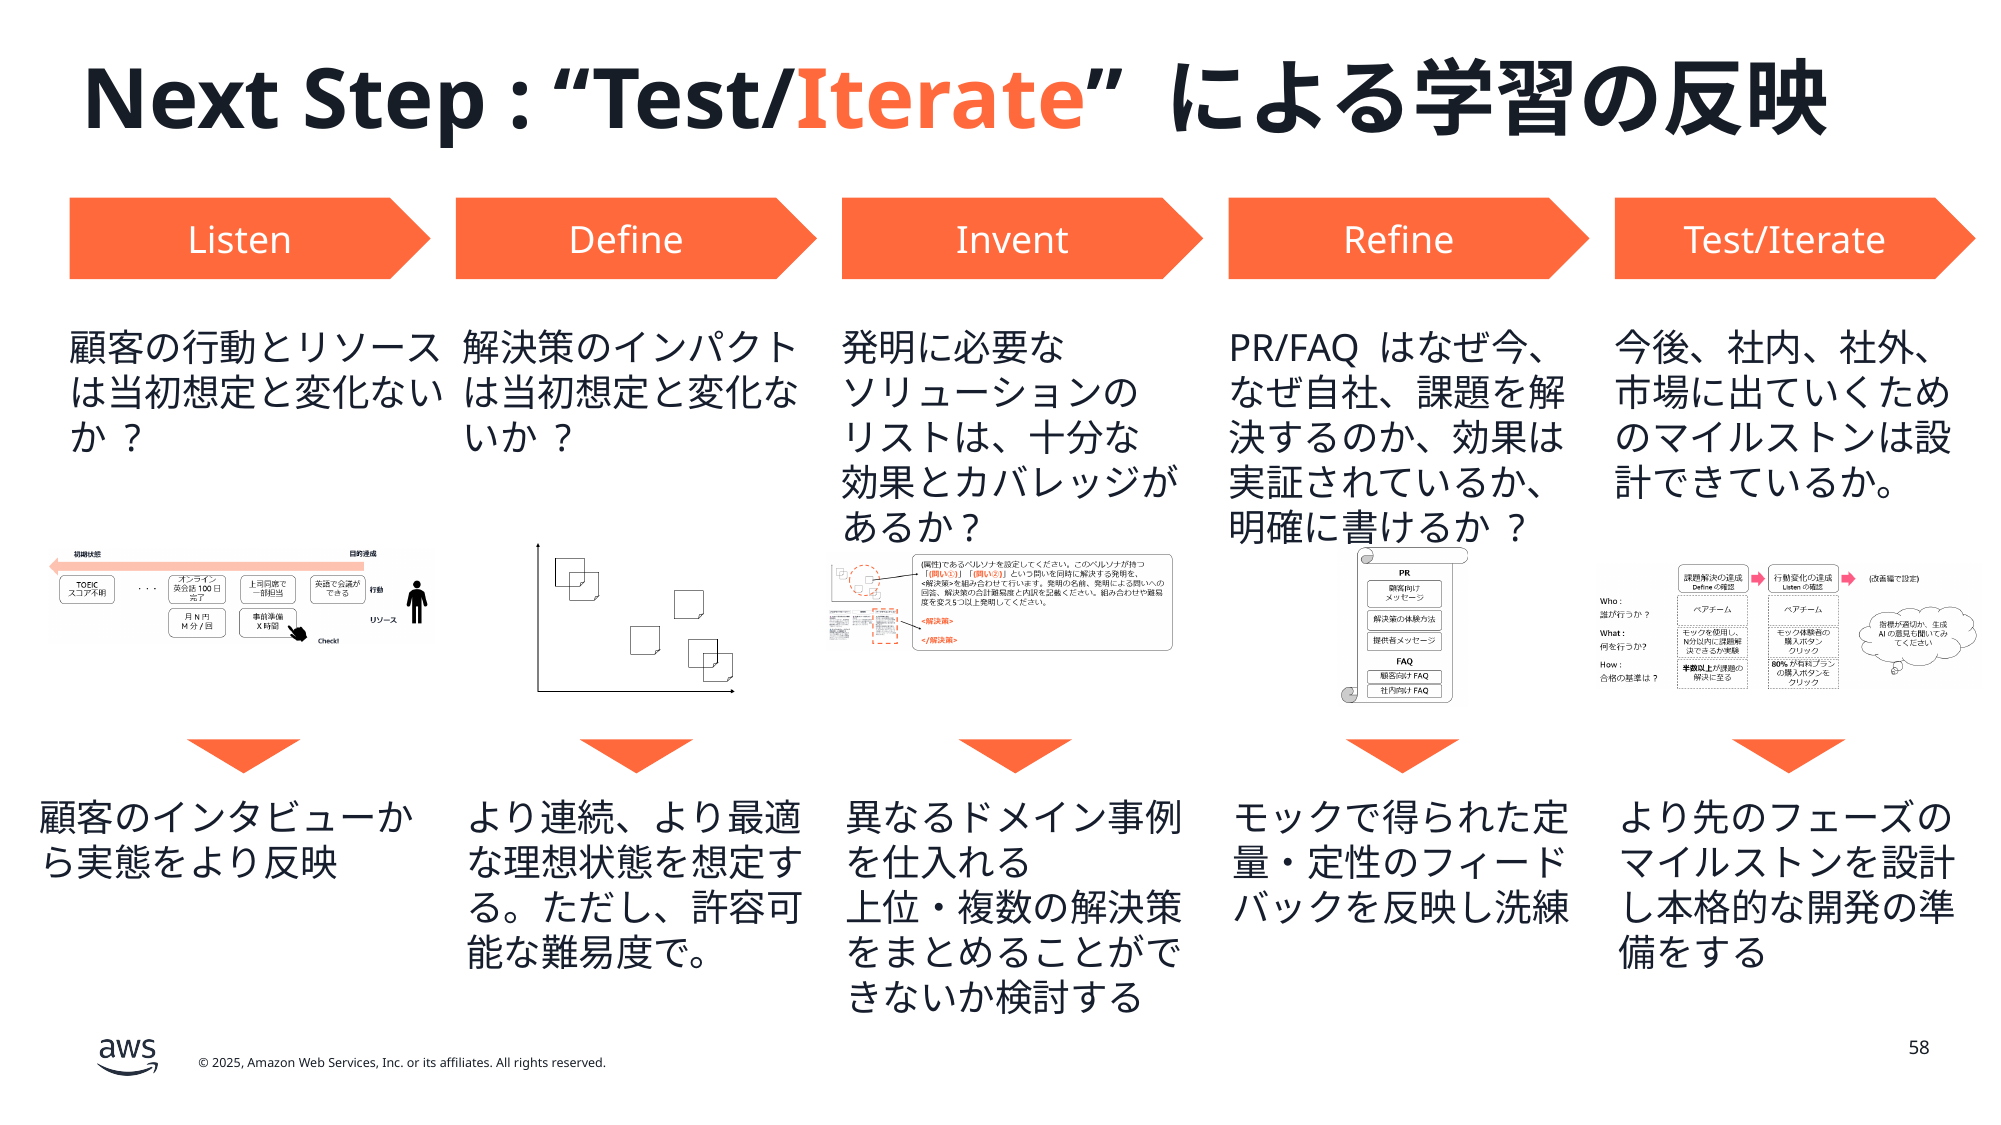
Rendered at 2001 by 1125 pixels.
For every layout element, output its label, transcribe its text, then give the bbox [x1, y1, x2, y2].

text_box [1345, 739, 1460, 774]
picture [48, 548, 435, 644]
text_box より連続、より最適な理想状態を想定する。ただし、許容可能な難易度で。 [466, 786, 817, 982]
text_box Listen [69, 197, 431, 280]
text_box [1732, 739, 1846, 774]
text_box Define [455, 197, 817, 280]
text_box Refine [1228, 197, 1590, 280]
title Next Step : “Test/Iterate” による学習の反映 [66, 48, 1945, 150]
text_box 発明に必要な ソリューションの リストは、十分な 効果とカバレッジがあるか? [841, 316, 1190, 556]
text_box モックで得られた定量・定性のフィードバックを反映し洗練 [1232, 786, 1583, 937]
text_box [958, 739, 1072, 774]
text_box 顧客のインタビューから実態をより反映 [39, 786, 446, 892]
text_box 異なるドメイン事例を仕入れる 上位・複数の解決策をまとめることができないか検討する [844, 786, 1196, 1027]
text_box PR/FAQ はなぜ今、なぜ自社、課題を解決するのか、効果は実証されているか、明確に書けるか ? [1228, 316, 1577, 556]
picture [826, 552, 1174, 651]
picture [534, 540, 739, 697]
text_box Invent [842, 197, 1204, 280]
text_box [579, 739, 694, 774]
picture [97, 1039, 158, 1076]
text_box より先のフェーズのマイルストンを設計し本格的な開発の準備をする [1618, 786, 1970, 982]
text_box 解決策のインパクトは当初想定と変化ないか ? [462, 316, 811, 466]
text_box [187, 739, 301, 774]
slide_number 58 [1495, 1018, 1945, 1079]
text_box 今後、社内、社外、市場に出ていくためのマイルストンは設計できているか。 [1614, 316, 1963, 511]
picture [1337, 544, 1468, 707]
picture [1596, 563, 1982, 690]
text_box Test/Iterate [1614, 197, 1976, 280]
text_box 顧客の行動とリソースは当初想定と変化ないか ? [69, 316, 446, 466]
